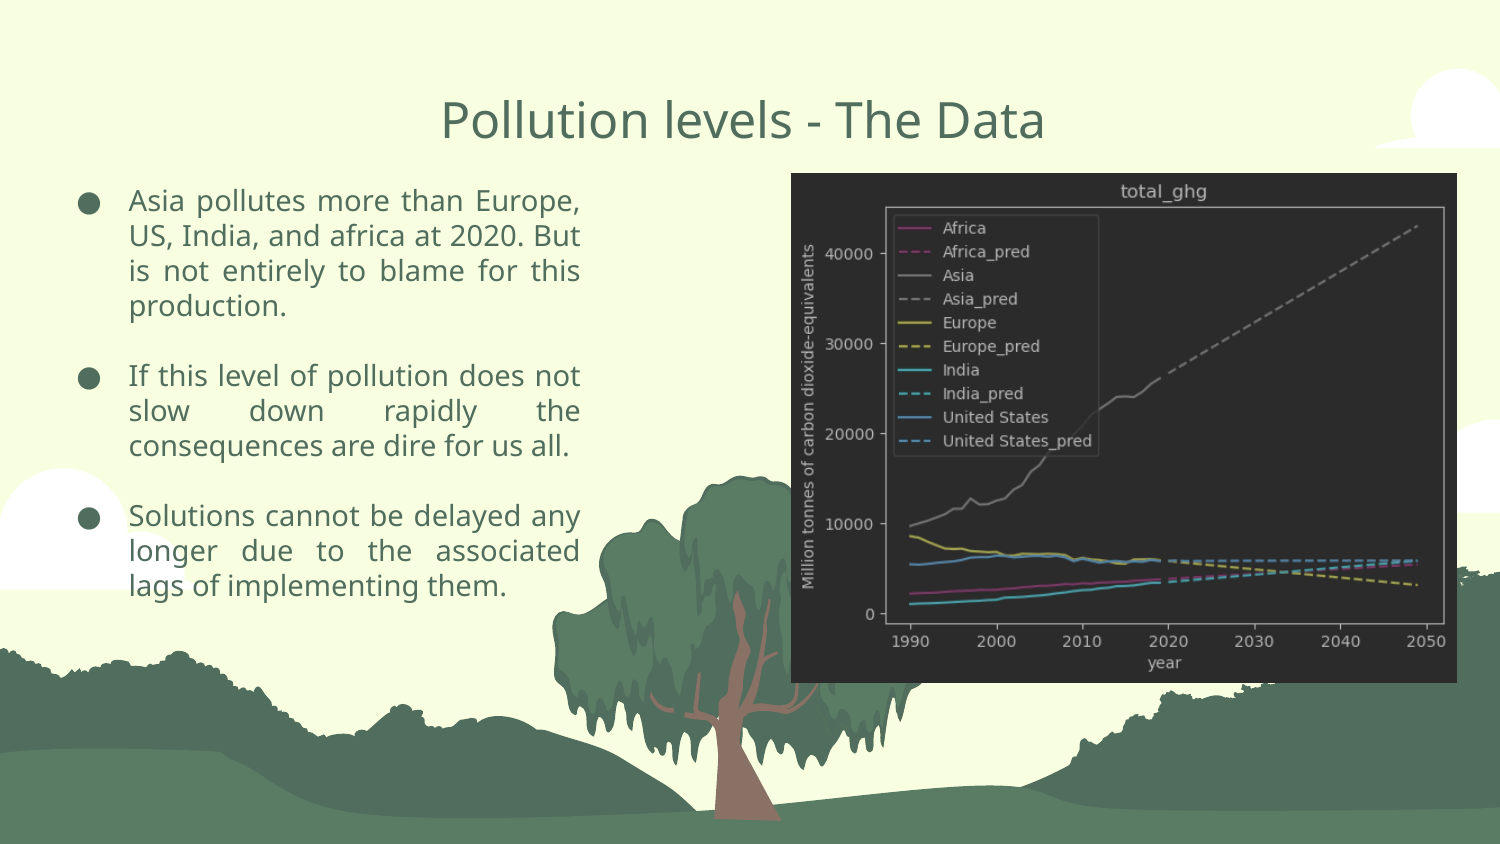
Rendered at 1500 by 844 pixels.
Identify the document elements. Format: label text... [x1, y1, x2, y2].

picture [791, 173, 1457, 683]
title Pollution levels - The Data [118, 73, 1382, 168]
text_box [552, 476, 927, 822]
list Asia pollutes more than Europe, US, India, and africa at 2020. But is not entirely to blame for this production. If this level of pollution does not slow down rapidly the consequences are dire for us all. Solutions cannot be delayed any longer due to the associated lags of implementing them. [38, 167, 597, 734]
